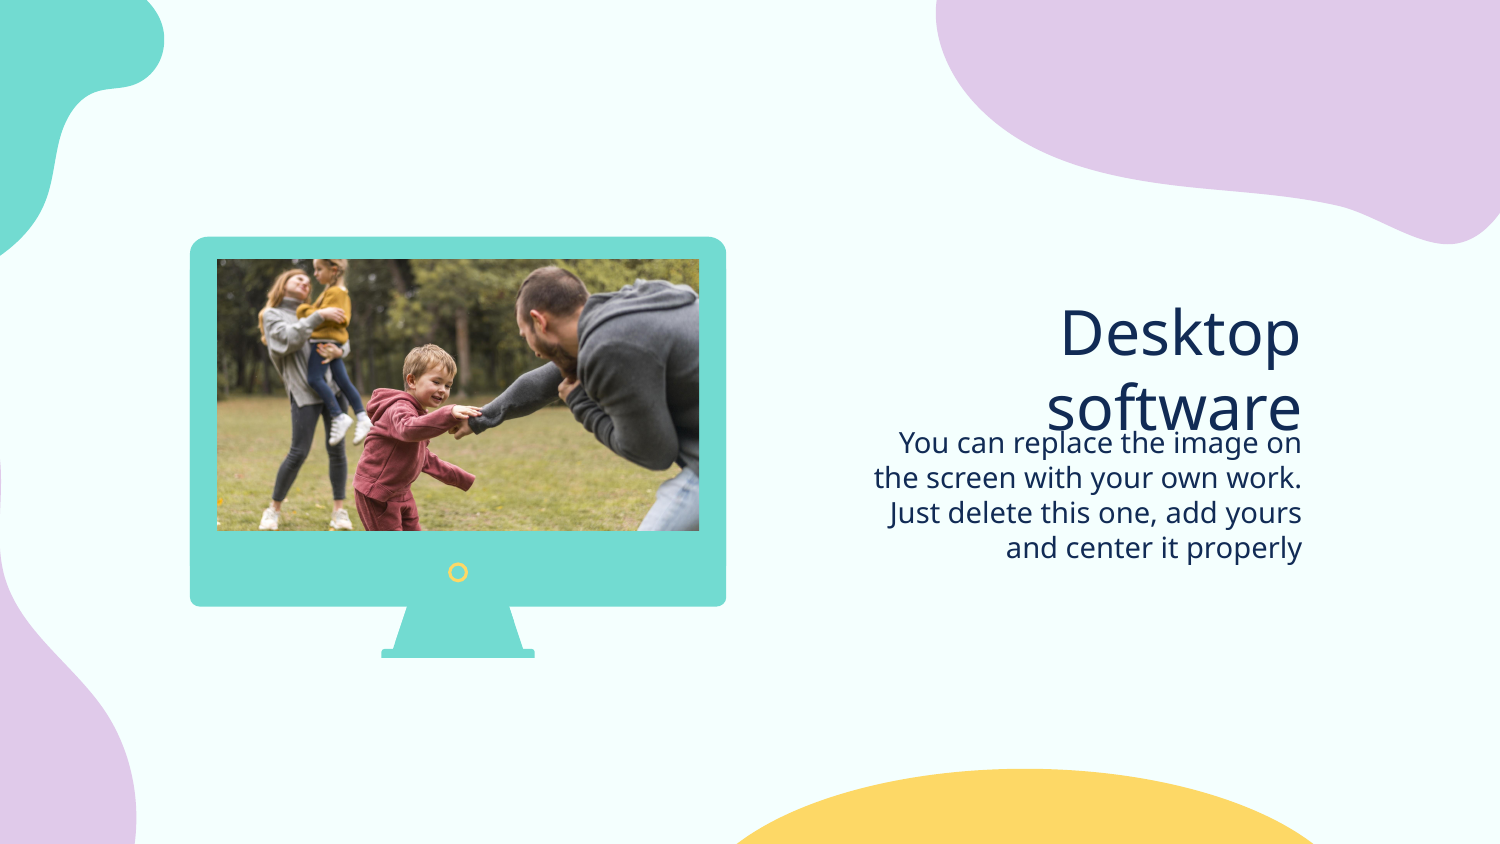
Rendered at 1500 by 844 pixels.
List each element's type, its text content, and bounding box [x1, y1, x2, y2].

title Desktop software [810, 323, 1318, 412]
picture [216, 258, 700, 531]
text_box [189, 236, 727, 659]
subtitle You can replace the image on the screen with your own work. Just delete this one, add yours and center it properly [851, 409, 1318, 603]
